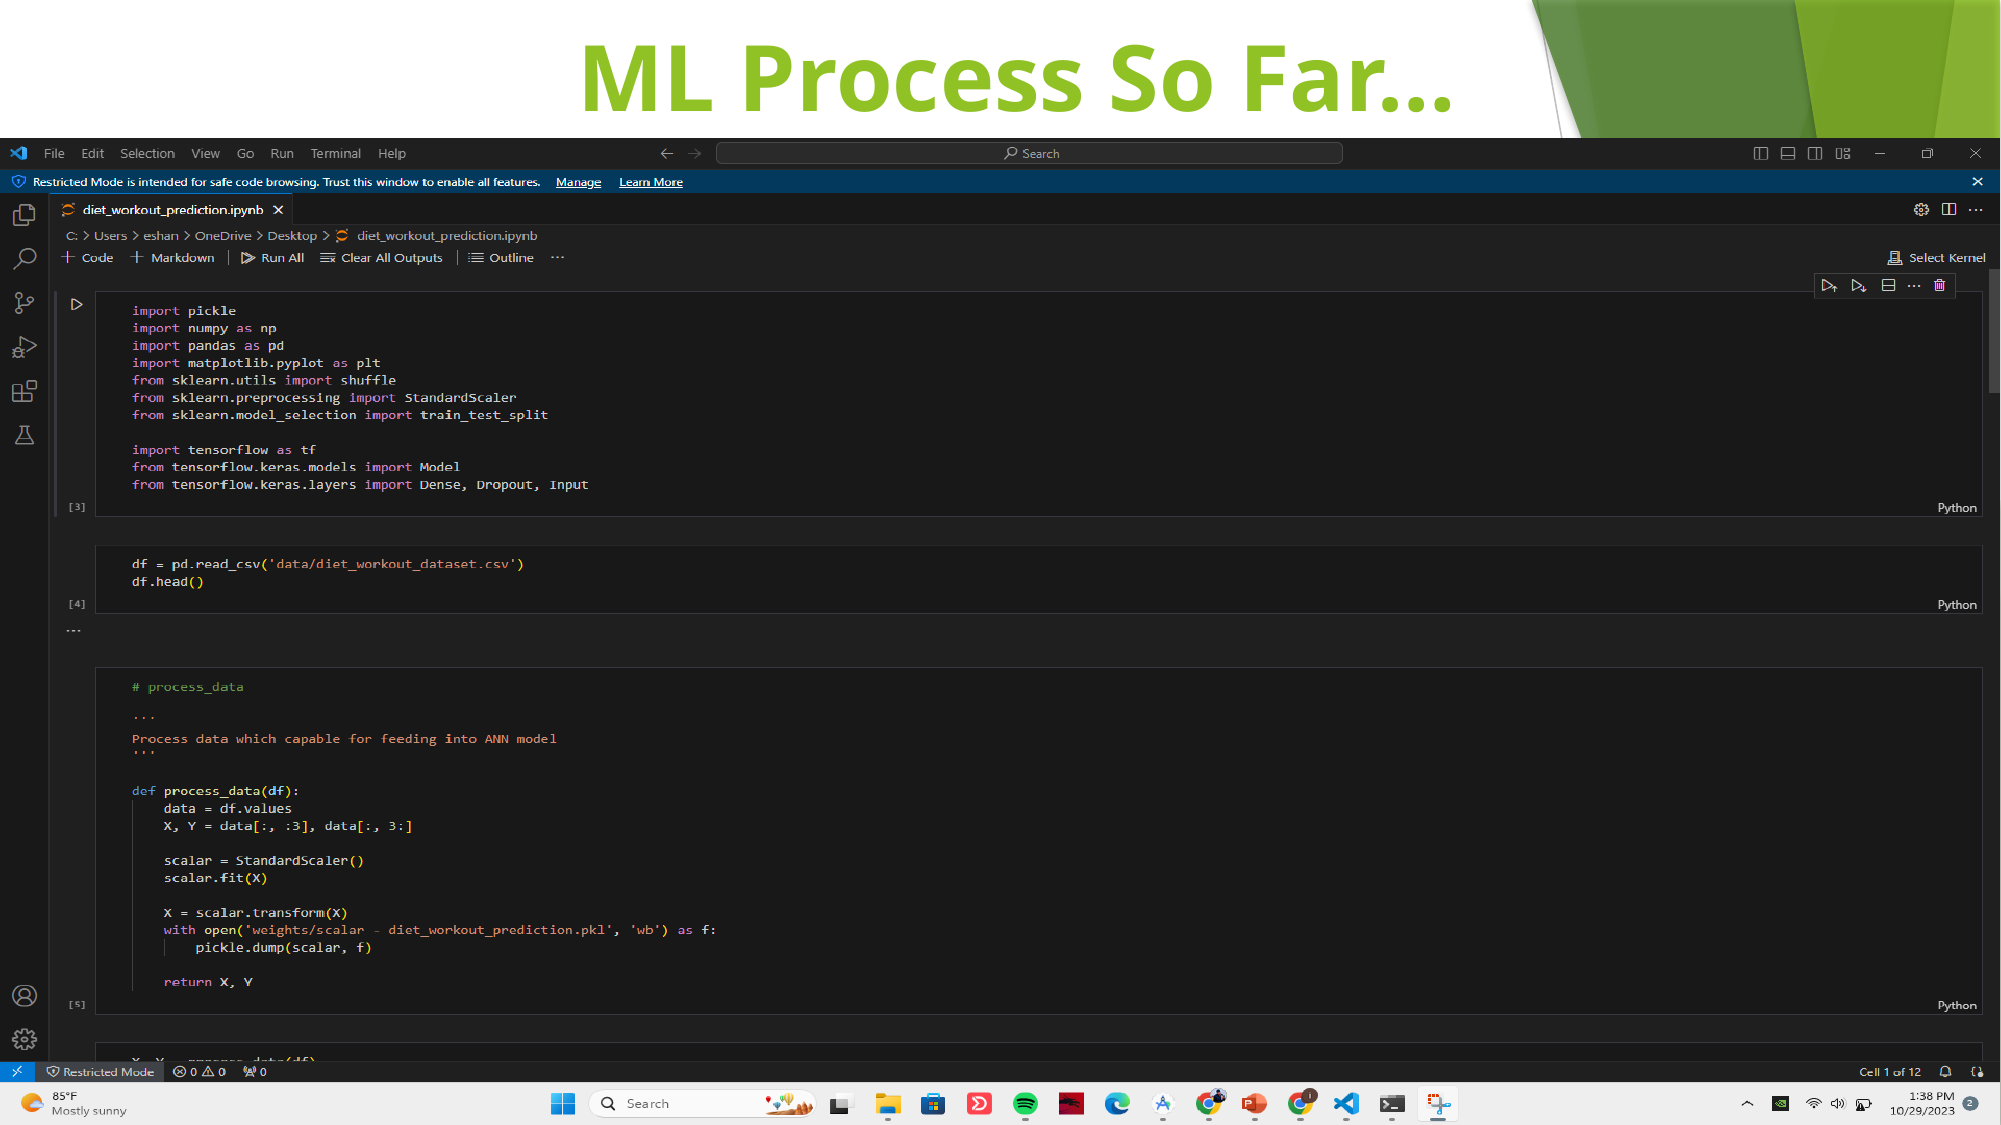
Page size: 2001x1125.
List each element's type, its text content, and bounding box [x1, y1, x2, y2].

picture [0, 138, 2000, 1125]
text_box ML Process So Far… [562, 12, 1550, 136]
